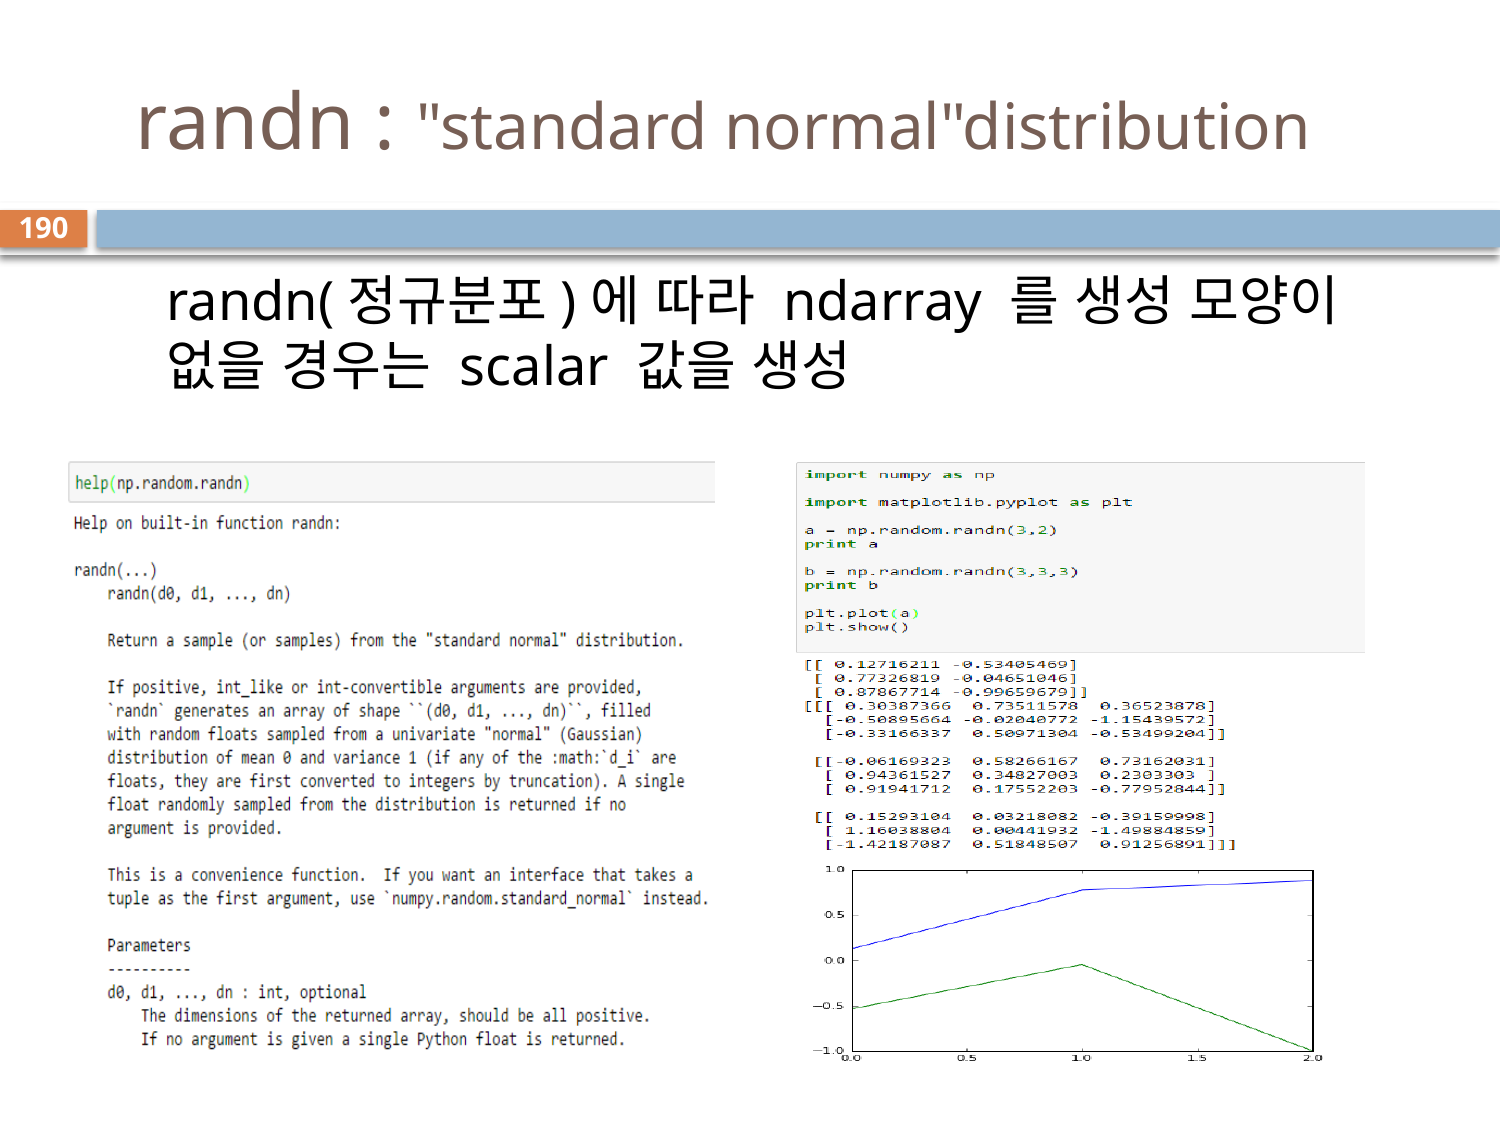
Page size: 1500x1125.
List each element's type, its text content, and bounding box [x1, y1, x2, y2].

slide_number 190 [0, 208, 88, 249]
list randn(정규분포)에 따라 ndarray 를 생성 모양이 없을 경우는 scalar 값을 생성 [76, 259, 1427, 480]
title randn : "standard normal"distribution [100, 37, 1438, 200]
picture [785, 455, 1365, 1077]
picture [64, 455, 715, 1077]
